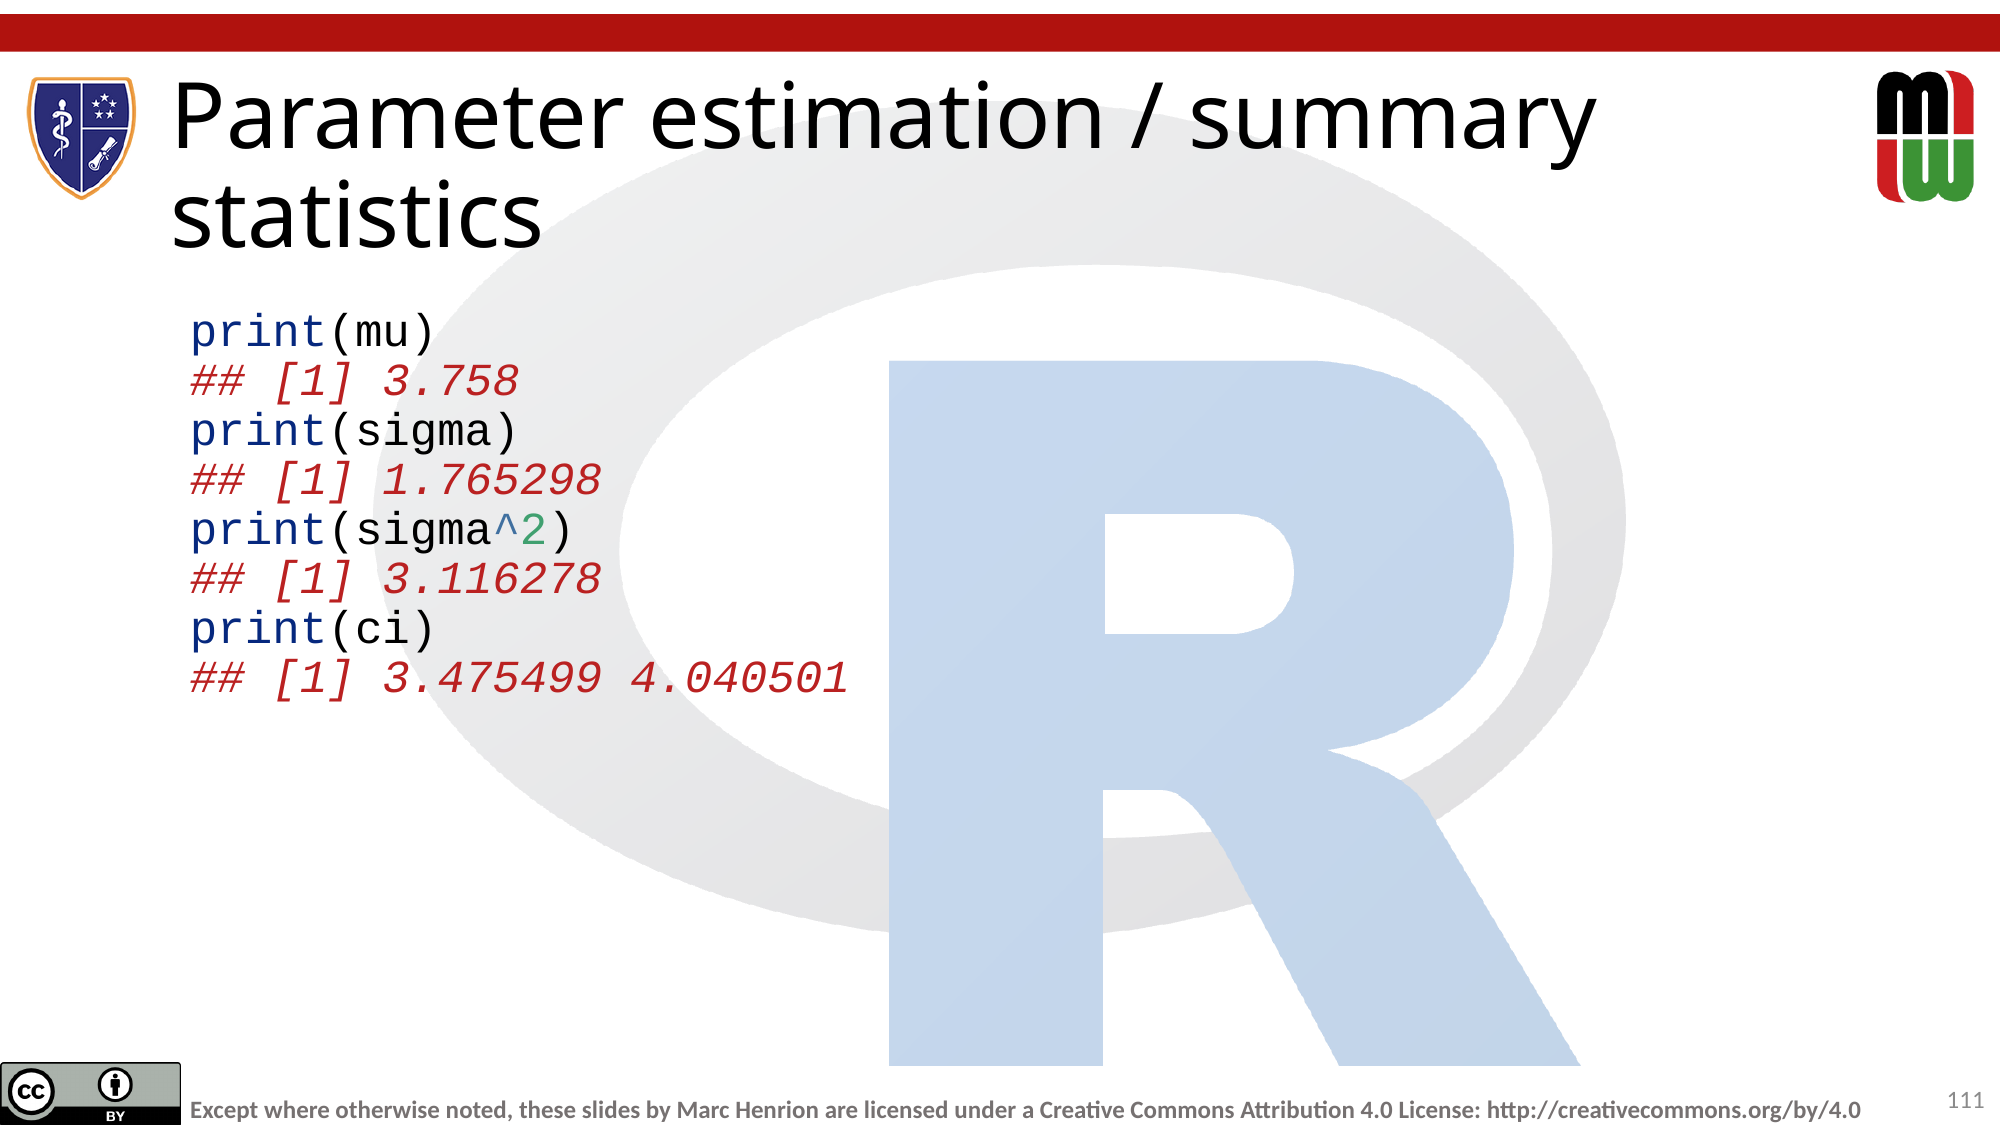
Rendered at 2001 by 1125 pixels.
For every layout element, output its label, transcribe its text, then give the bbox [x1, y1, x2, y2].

picture [0, 53, 161, 215]
slide_number 111 [1550, 1073, 2000, 1125]
list print(mu) ## [1] 3.758 print(sigma) ## [1] 1.765298 print(sigma^2) ## [1] 3.116278 print(ci) ## [1] 3.475499 4.040501 [137, 299, 1863, 1066]
picture [0, 1062, 181, 1125]
title Parameter estimation / summary statistics [155, 59, 1851, 278]
